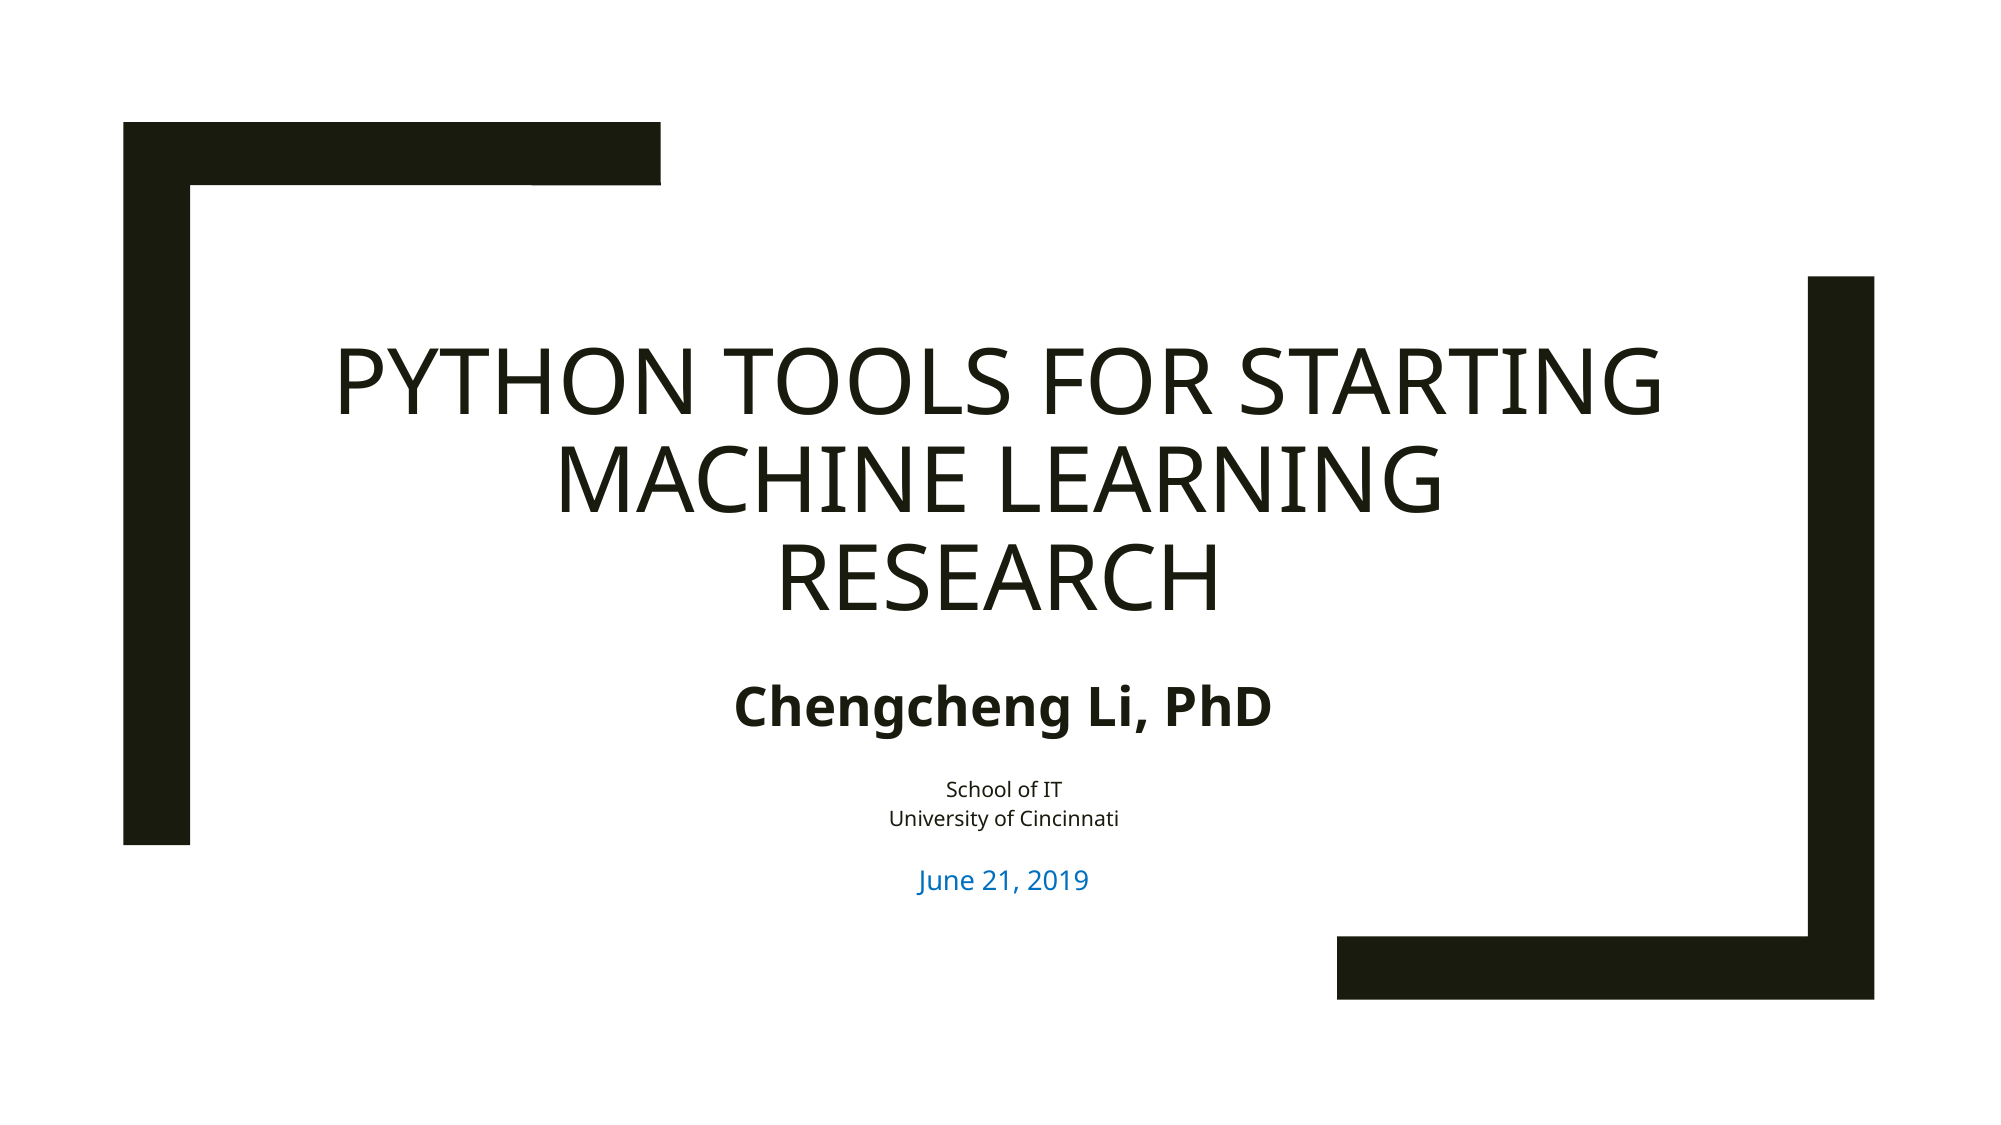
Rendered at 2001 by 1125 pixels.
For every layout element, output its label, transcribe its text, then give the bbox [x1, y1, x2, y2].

subtitle Chengcheng Li, PhD School of IT University of Cincinnati June 21, 2019 [447, 656, 1561, 905]
title Python Tools for Starting Machine Learning Research [314, 293, 1686, 638]
